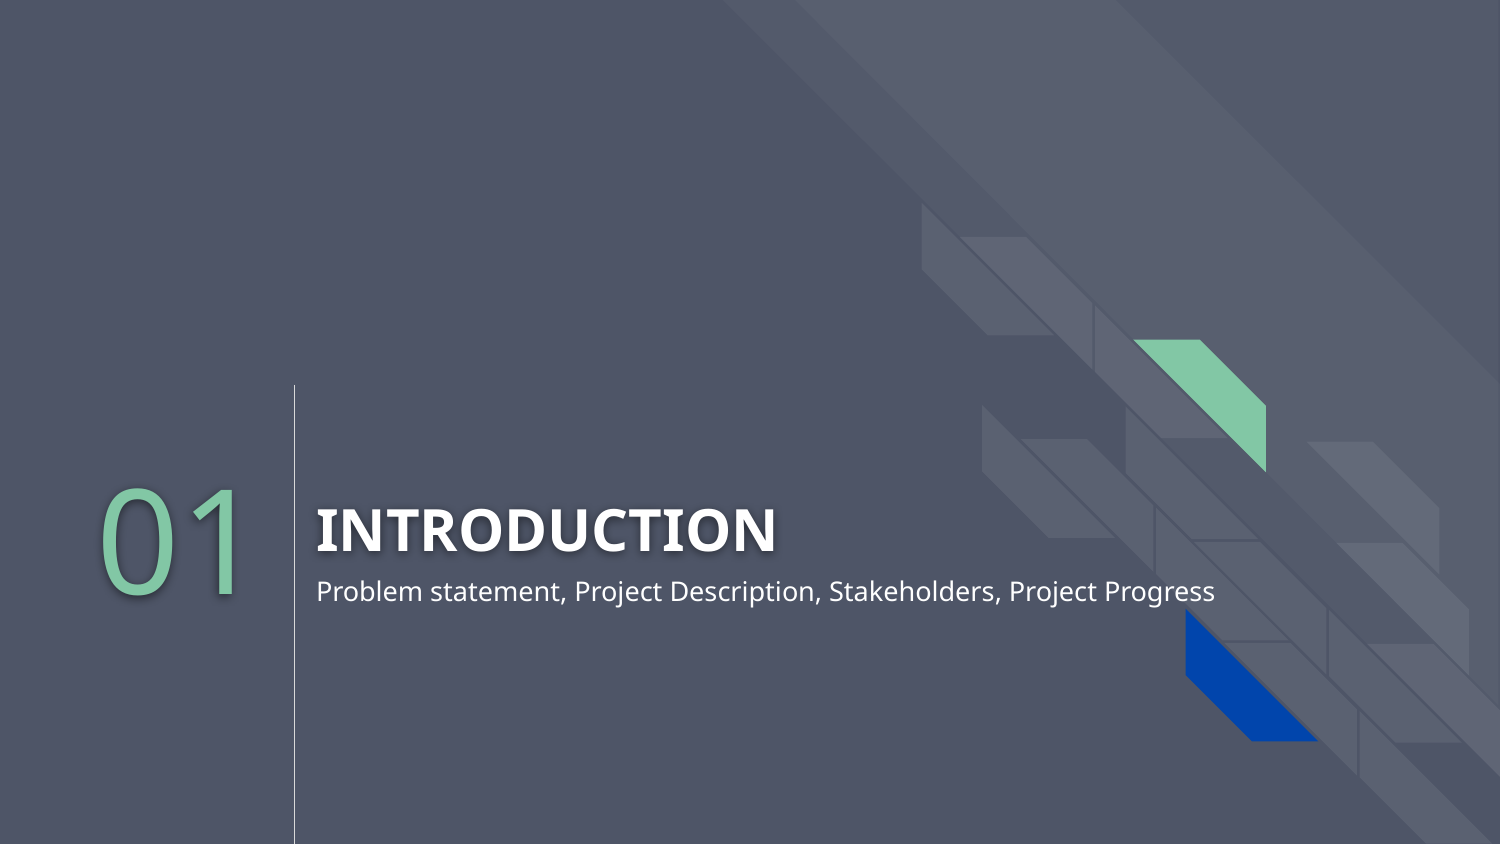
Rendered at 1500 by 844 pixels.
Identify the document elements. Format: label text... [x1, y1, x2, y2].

text_box Problem statement, Project Description, Stakeholders, Project Progress [301, 559, 1323, 623]
title INTRODUCTION [305, 434, 1054, 559]
text_box 01 [81, 434, 289, 640]
